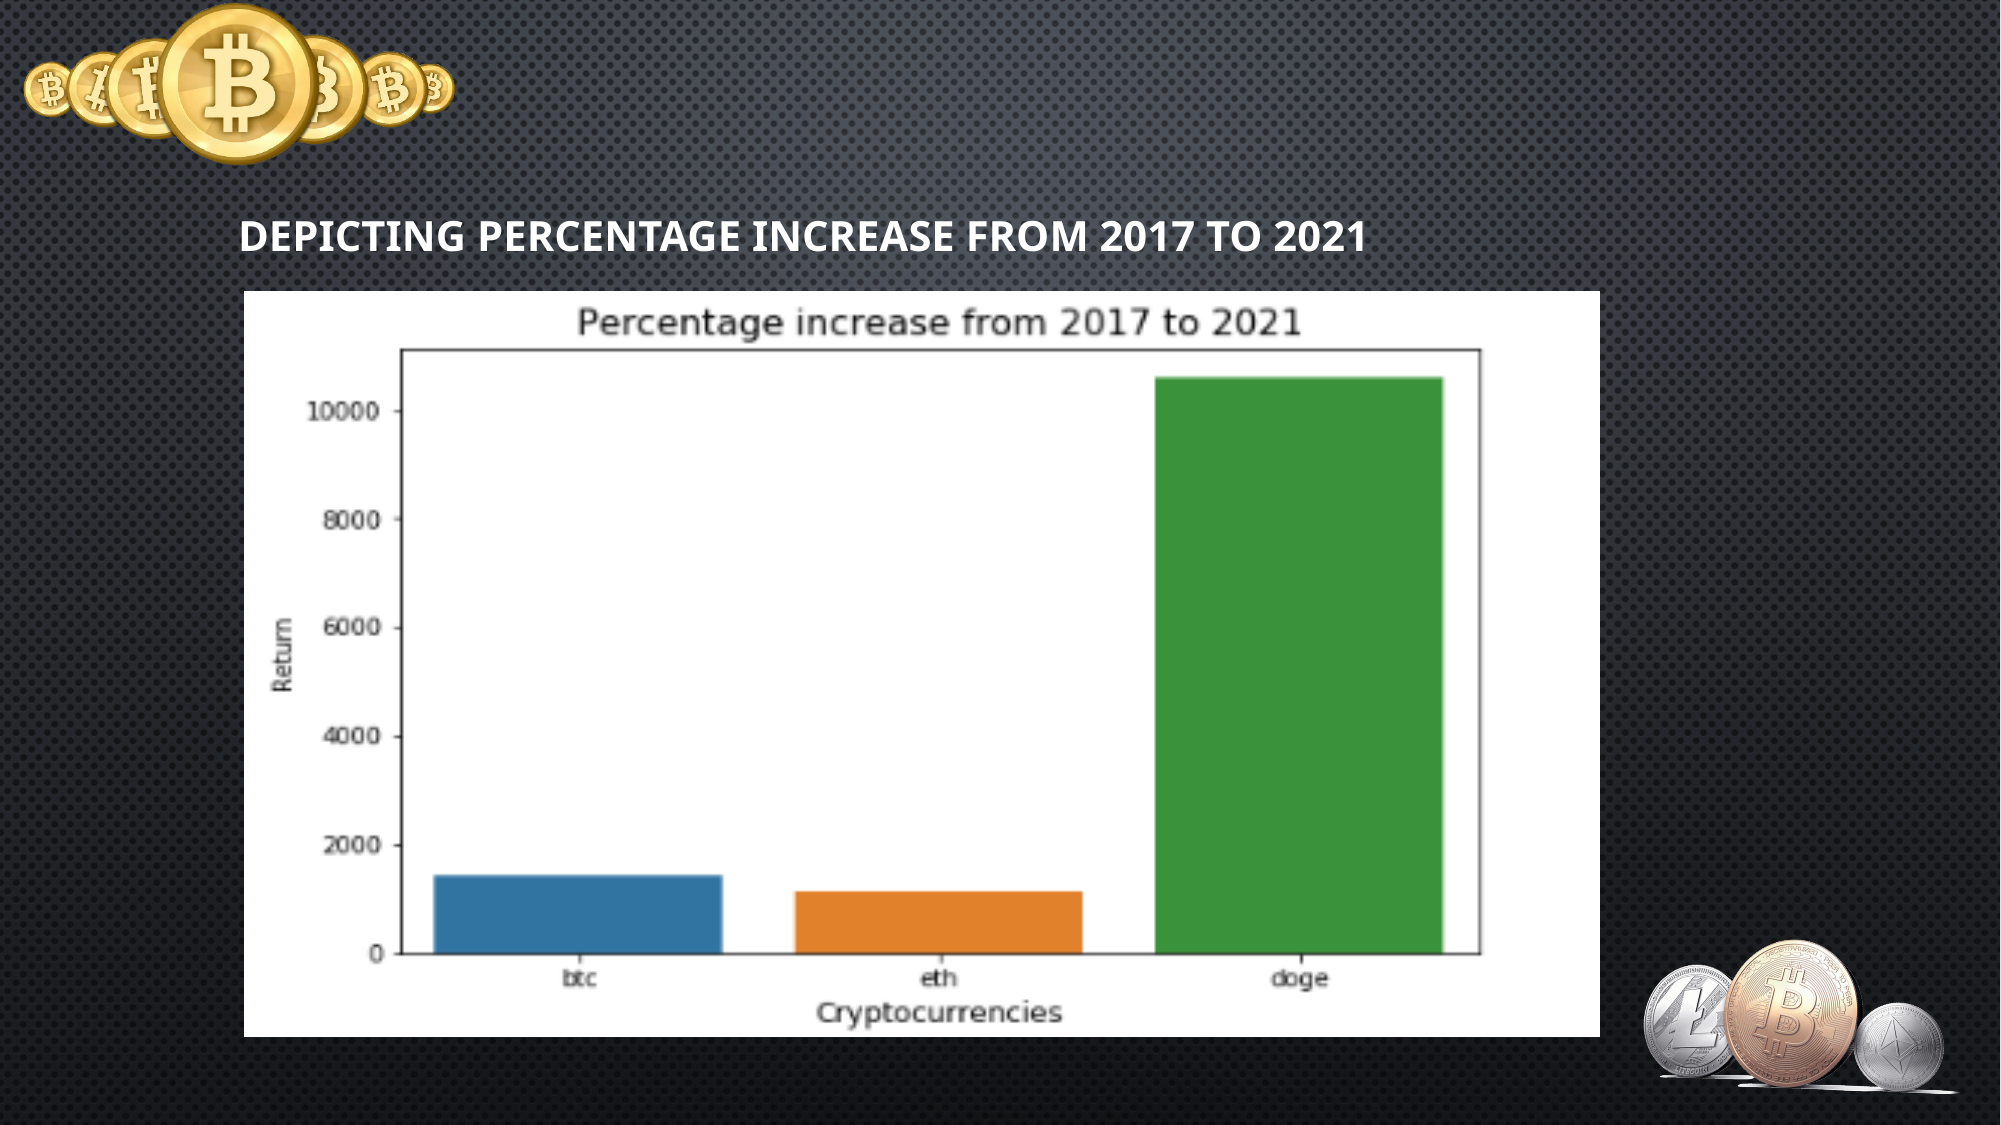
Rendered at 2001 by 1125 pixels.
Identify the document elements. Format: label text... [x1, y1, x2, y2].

picture [0, 0, 480, 197]
text_box Depicting Percentage increase from 2017 to 2021 [223, 201, 1697, 317]
picture [243, 291, 1601, 1037]
picture [1643, 939, 1960, 1095]
